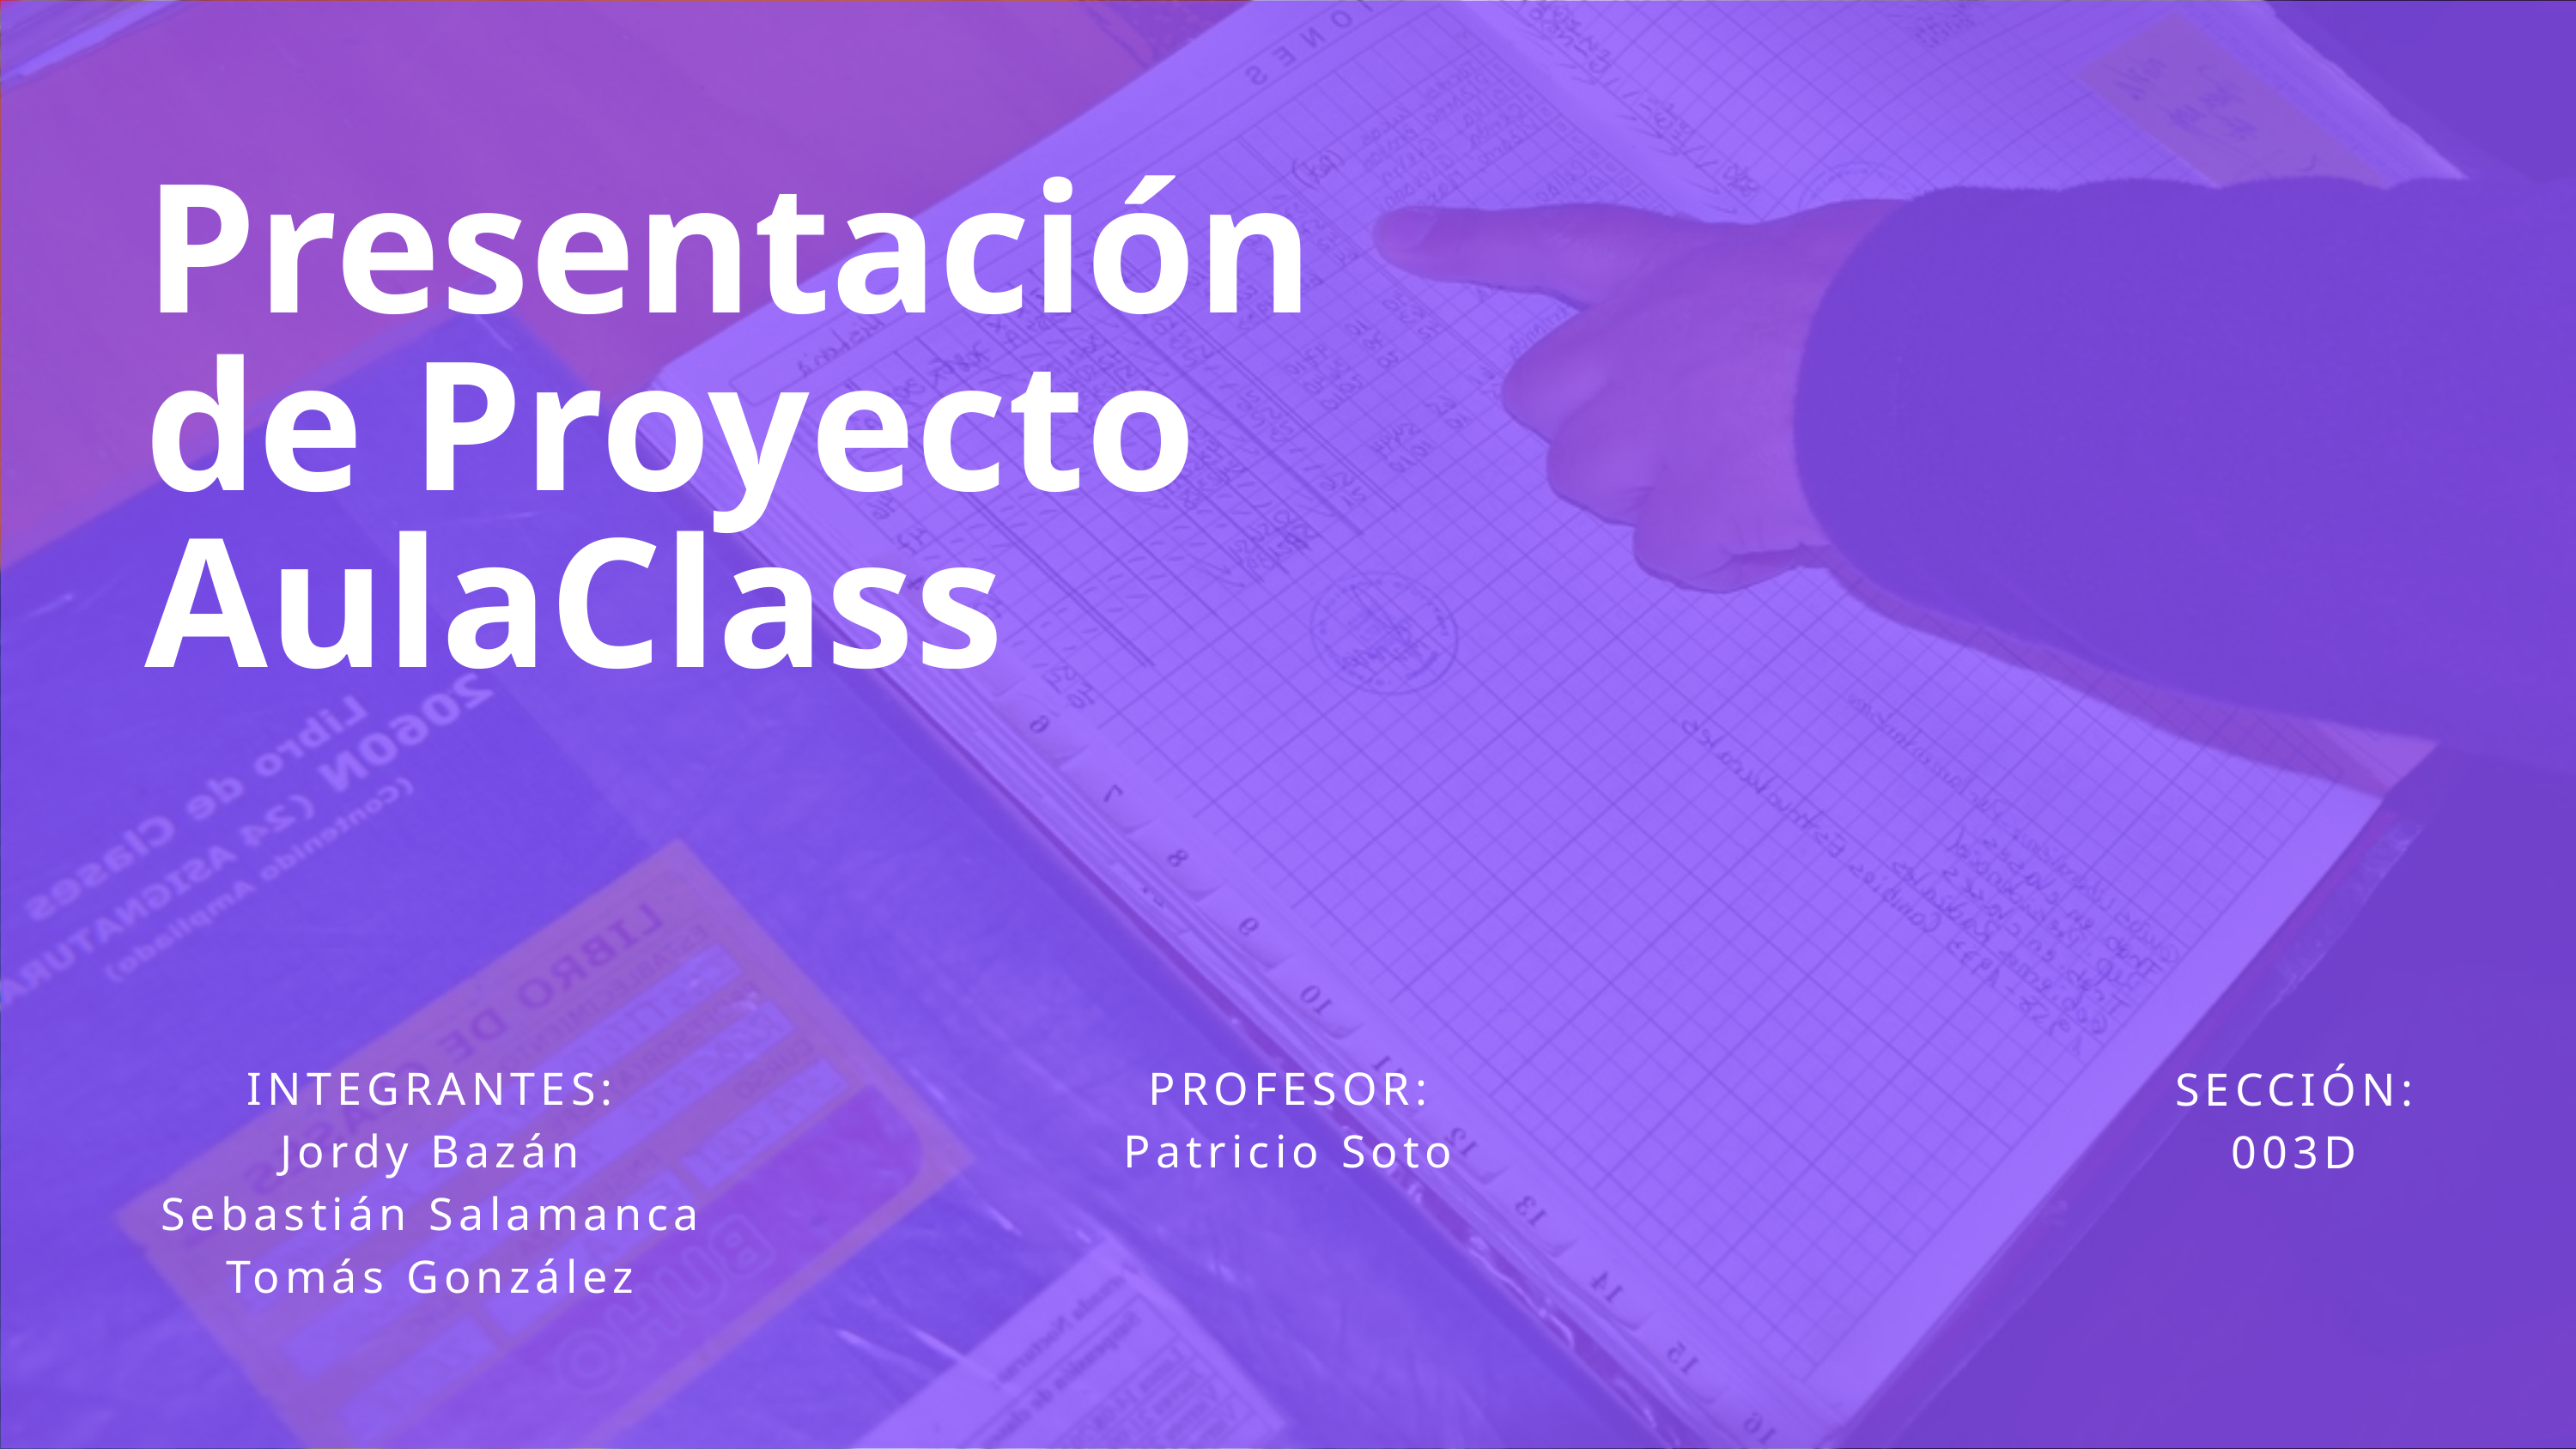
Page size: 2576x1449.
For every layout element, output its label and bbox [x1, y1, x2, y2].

text_box [0, 0, 2576, 1449]
